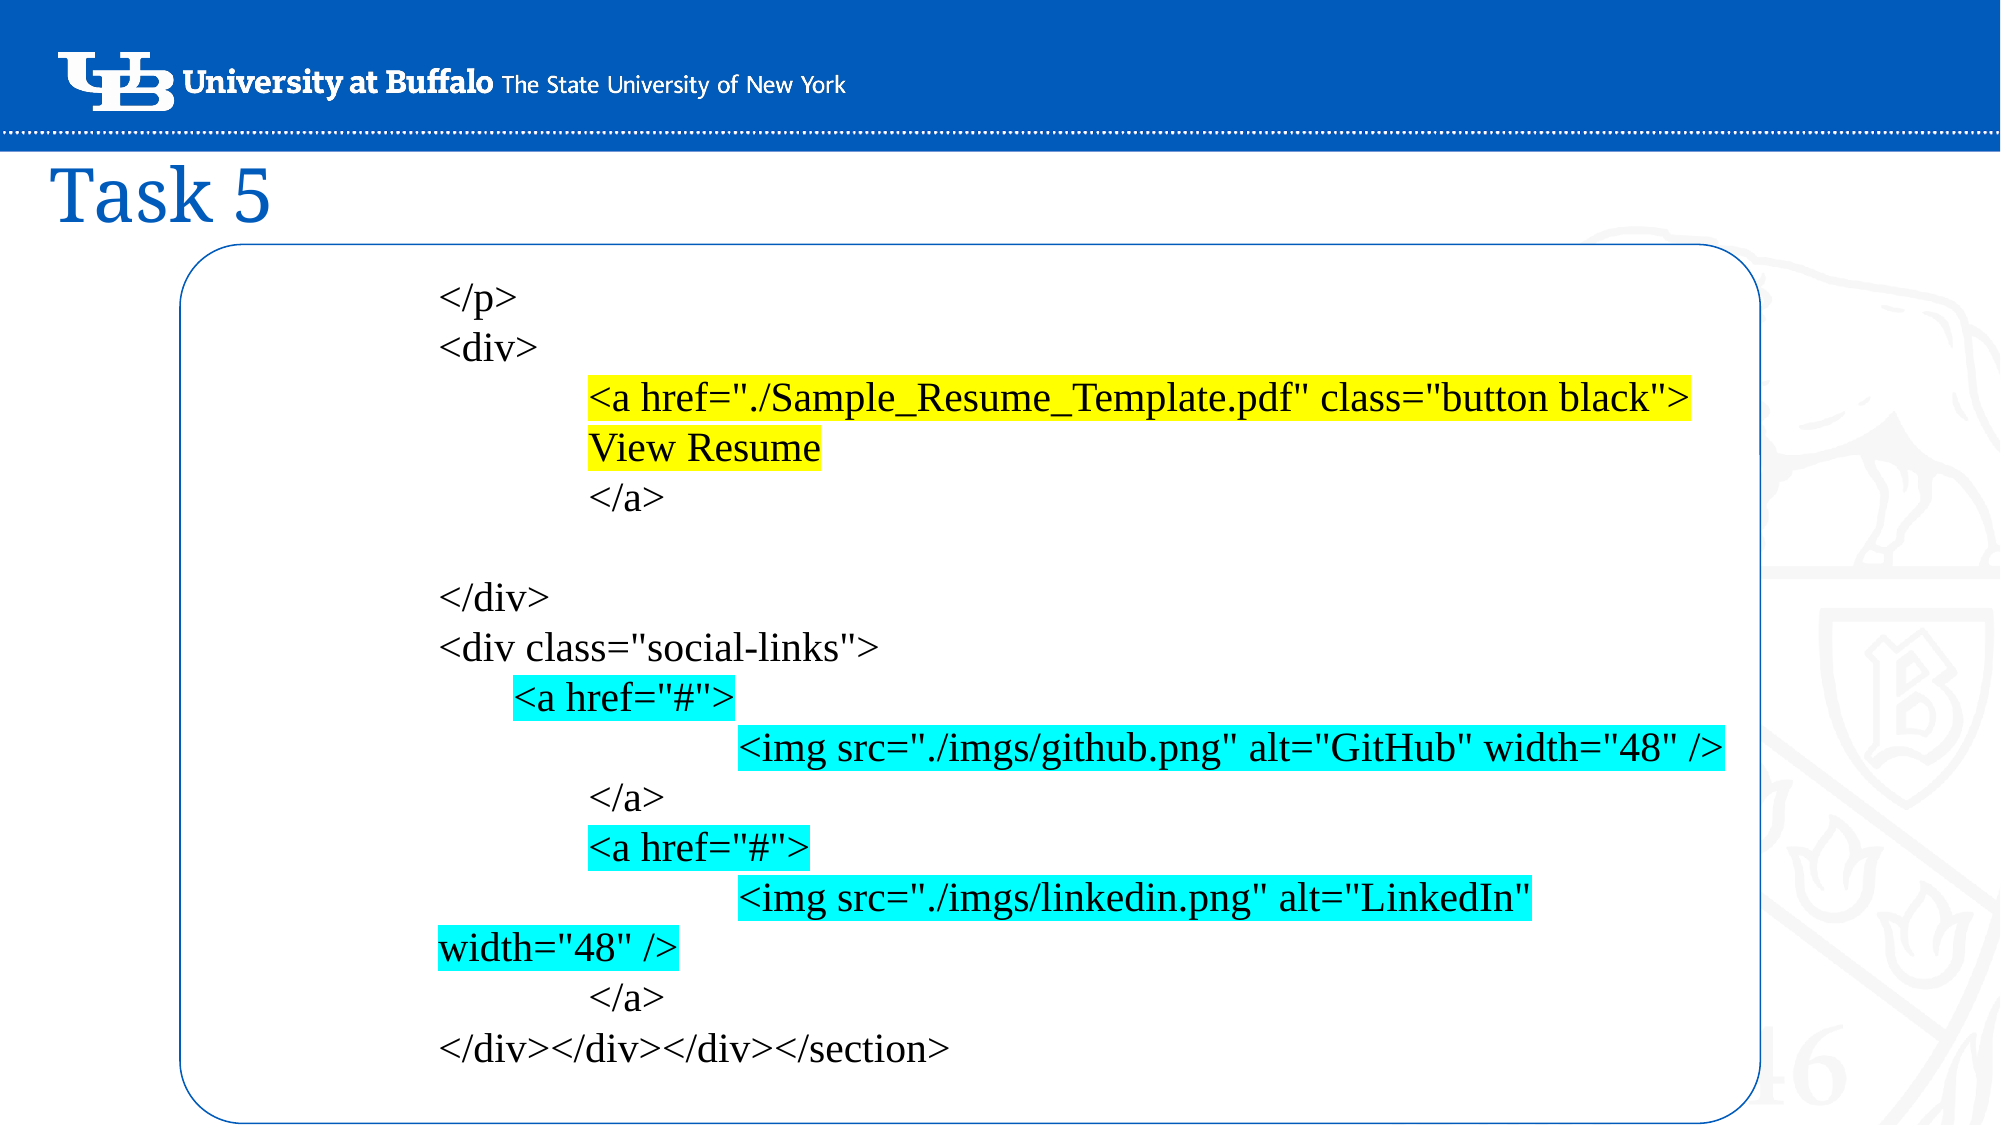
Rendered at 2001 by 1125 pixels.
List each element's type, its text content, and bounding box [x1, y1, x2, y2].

text_box </p> <div> <a href="./Sample_Resume_Template.pdf" class="button black"> View Resume </a> </div> <div class="social-links"> <a href="#"> <img src="./imgs/github.png" alt="GitHub" width="48" /> </a> <a href="#"> <img src="./imgs/linkedin.png" alt="LinkedIn" width="48" /> </a> </div></div></div></section> [180, 244, 1761, 1124]
title Task 5 [34, 43, 1330, 246]
picture [0, 0, 2001, 1125]
